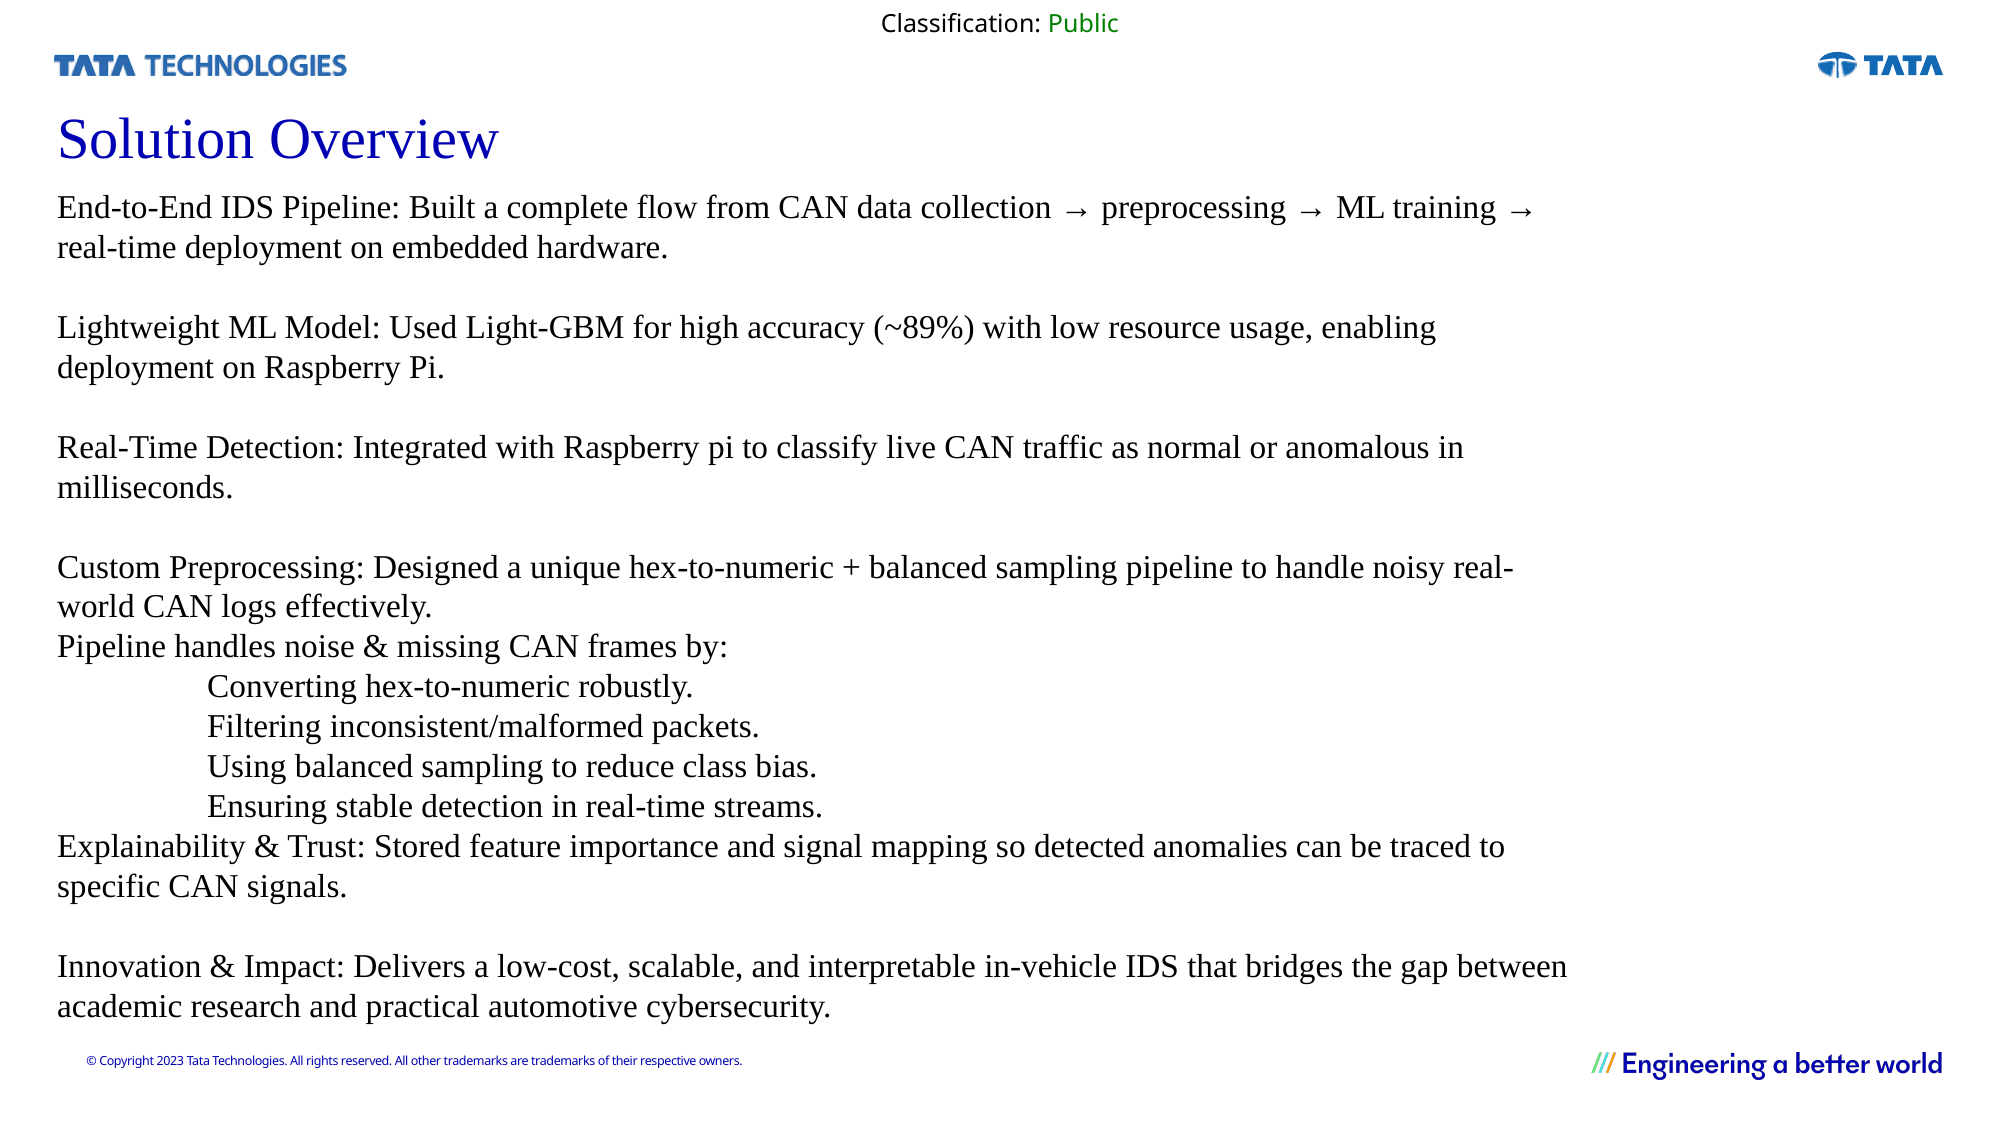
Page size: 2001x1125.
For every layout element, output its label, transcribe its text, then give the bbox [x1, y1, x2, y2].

text_box Solution Overview [42, 92, 1944, 177]
picture [1841, 61, 1857, 77]
picture [1818, 61, 1835, 77]
picture [54, 55, 347, 76]
text_box End-to-End IDS Pipeline: Built a complete flow from CAN data collection → preprocessing → ML training → real-time deployment on embedded hardware. Lightweight ML Model: Used Light-GBM for high accuracy (~89%) with low resource usage, enabling deployment on Raspberry Pi. Real-Time Detection: Integrated with Raspberry pi to classify live CAN traffic as normal or anomalous in milliseconds. Custom Preprocessing: Designed a unique hex-to-numeric + balanced sampling pipeline to handle noisy real- world CAN logs effectively. Pipeline handles noise & missing CAN frames by: Converting hex-to-numeric robustly. Filtering inconsistent/malformed packets. Using balanced sampling to reduce class bias. Ensuring stable detection in real-time streams. Explainability & Trust: Stored feature importance and signal mapping so detected anomalies can be traced to specific CAN signals. Innovation & Impact: Delivers a low-cost, scalable, and interpretable in-vehicle IDS that bridges the gap between academic research and practical automotive cybersecurity. [42, 178, 1607, 1032]
picture [1591, 1052, 1942, 1080]
